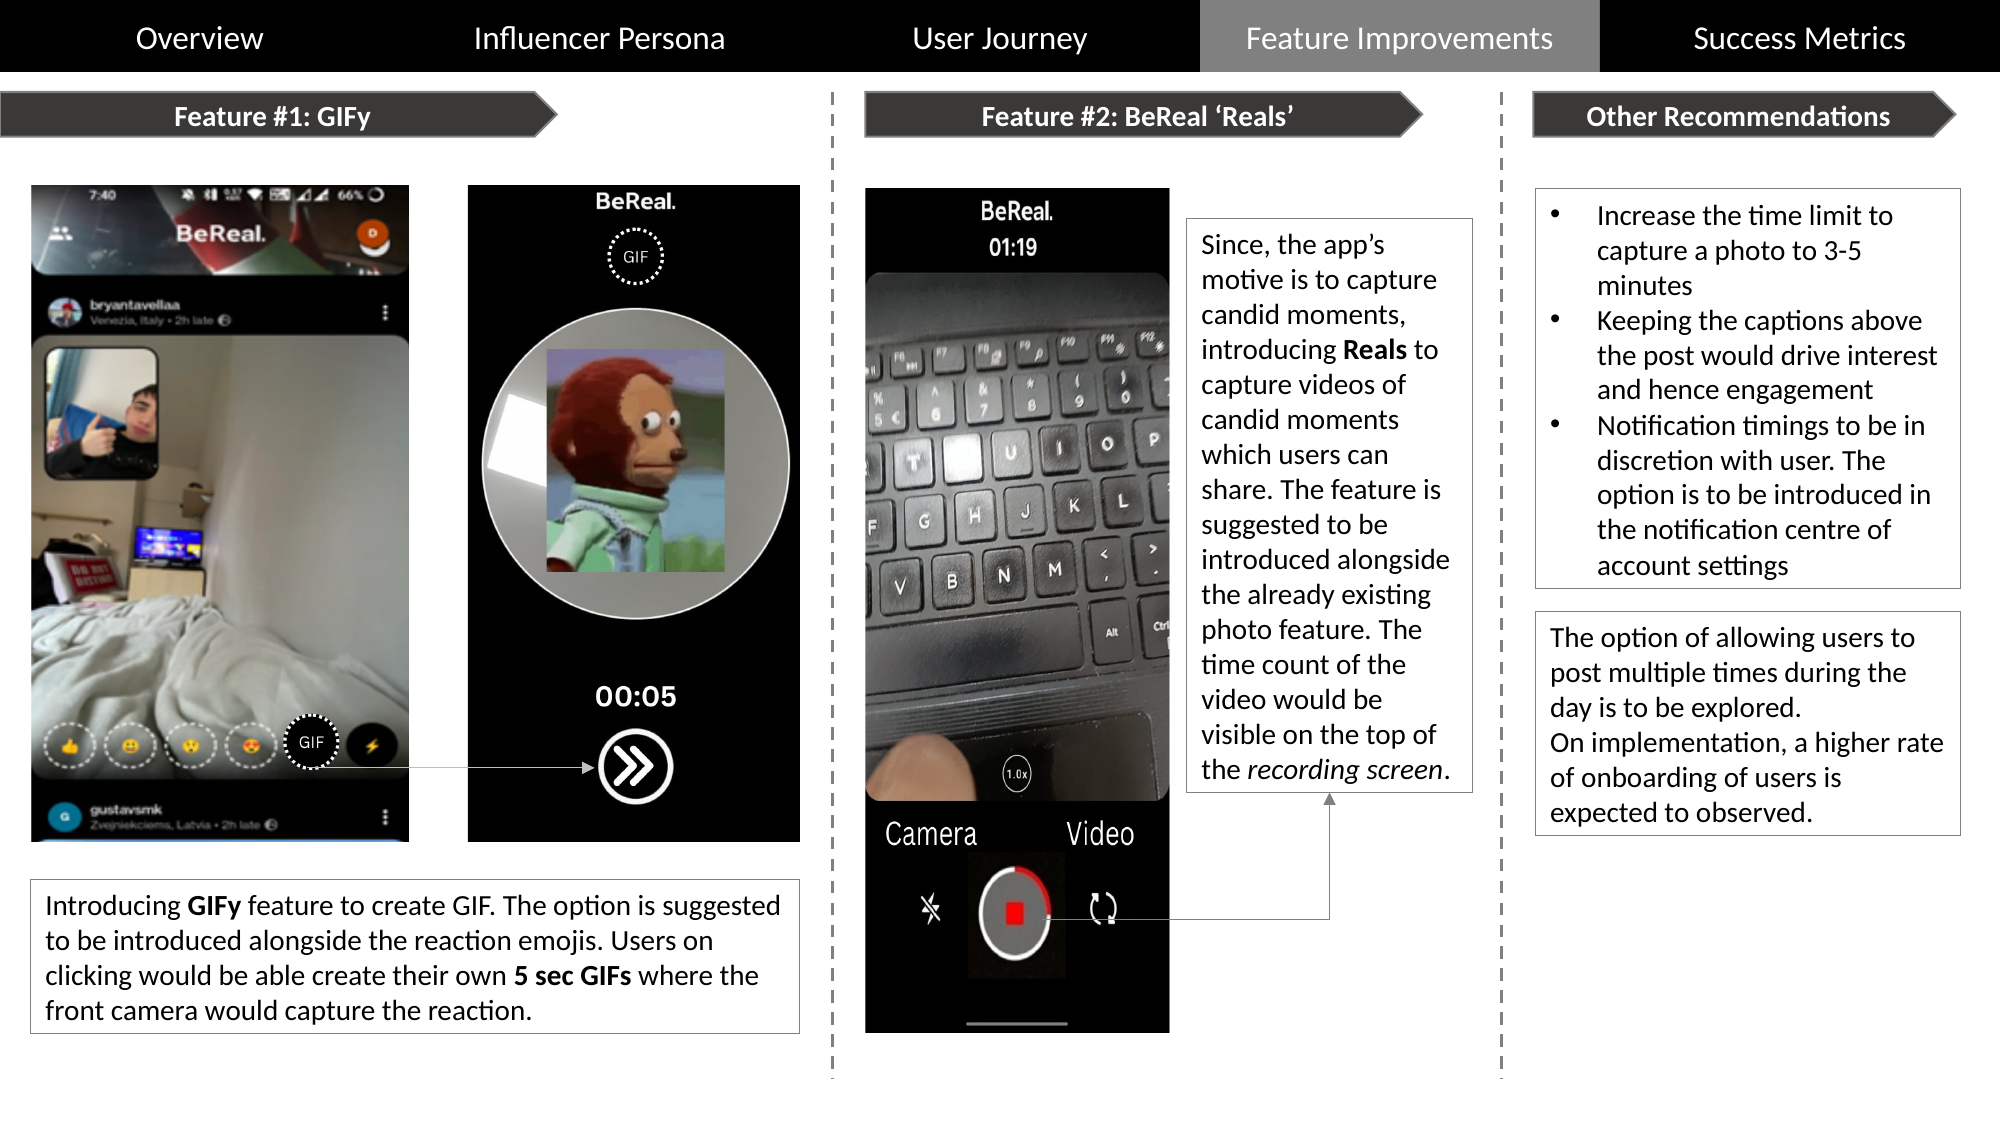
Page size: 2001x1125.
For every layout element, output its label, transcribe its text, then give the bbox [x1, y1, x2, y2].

picture [30, 185, 409, 842]
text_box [1042, 798, 1330, 920]
text_box Increase the time limit to capture a photo to 3-5 minutes Keeping the captions above the post would drive interest and hence engagement Notification timings to be in discretion with user. The option is to be introduced in the notification centre of account settings [1535, 188, 1961, 589]
text_box Introducing GIFy feature to create GIF. The option is suggested to be introduced alongside the reaction emojis. Users on clicking would be able create their own 5 sec GIFs where the front camera would capture the reaction. [30, 879, 800, 1034]
picture [467, 185, 800, 842]
picture [865, 188, 1171, 1033]
text_box Since, the app’s motive is to capture candid moments, introducing Reals to capture videos of candid moments which users can share. The feature is suggested to be introduced alongside the already existing photo feature. The time count of the video would be visible on the top of the recording screen. [1186, 218, 1473, 793]
text_box Feature #1: GIFy [0, 90, 559, 138]
text_box The option of allowing users to post multiple times during the day is to be explored. On implementation, a higher rate of onboarding of users is expected to observed. [1535, 611, 1961, 836]
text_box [0, 0, 2000, 72]
text_box Feature #2: BeReal ‘Reals’ [864, 90, 1424, 138]
text_box Other Recommendations [1532, 90, 1957, 138]
